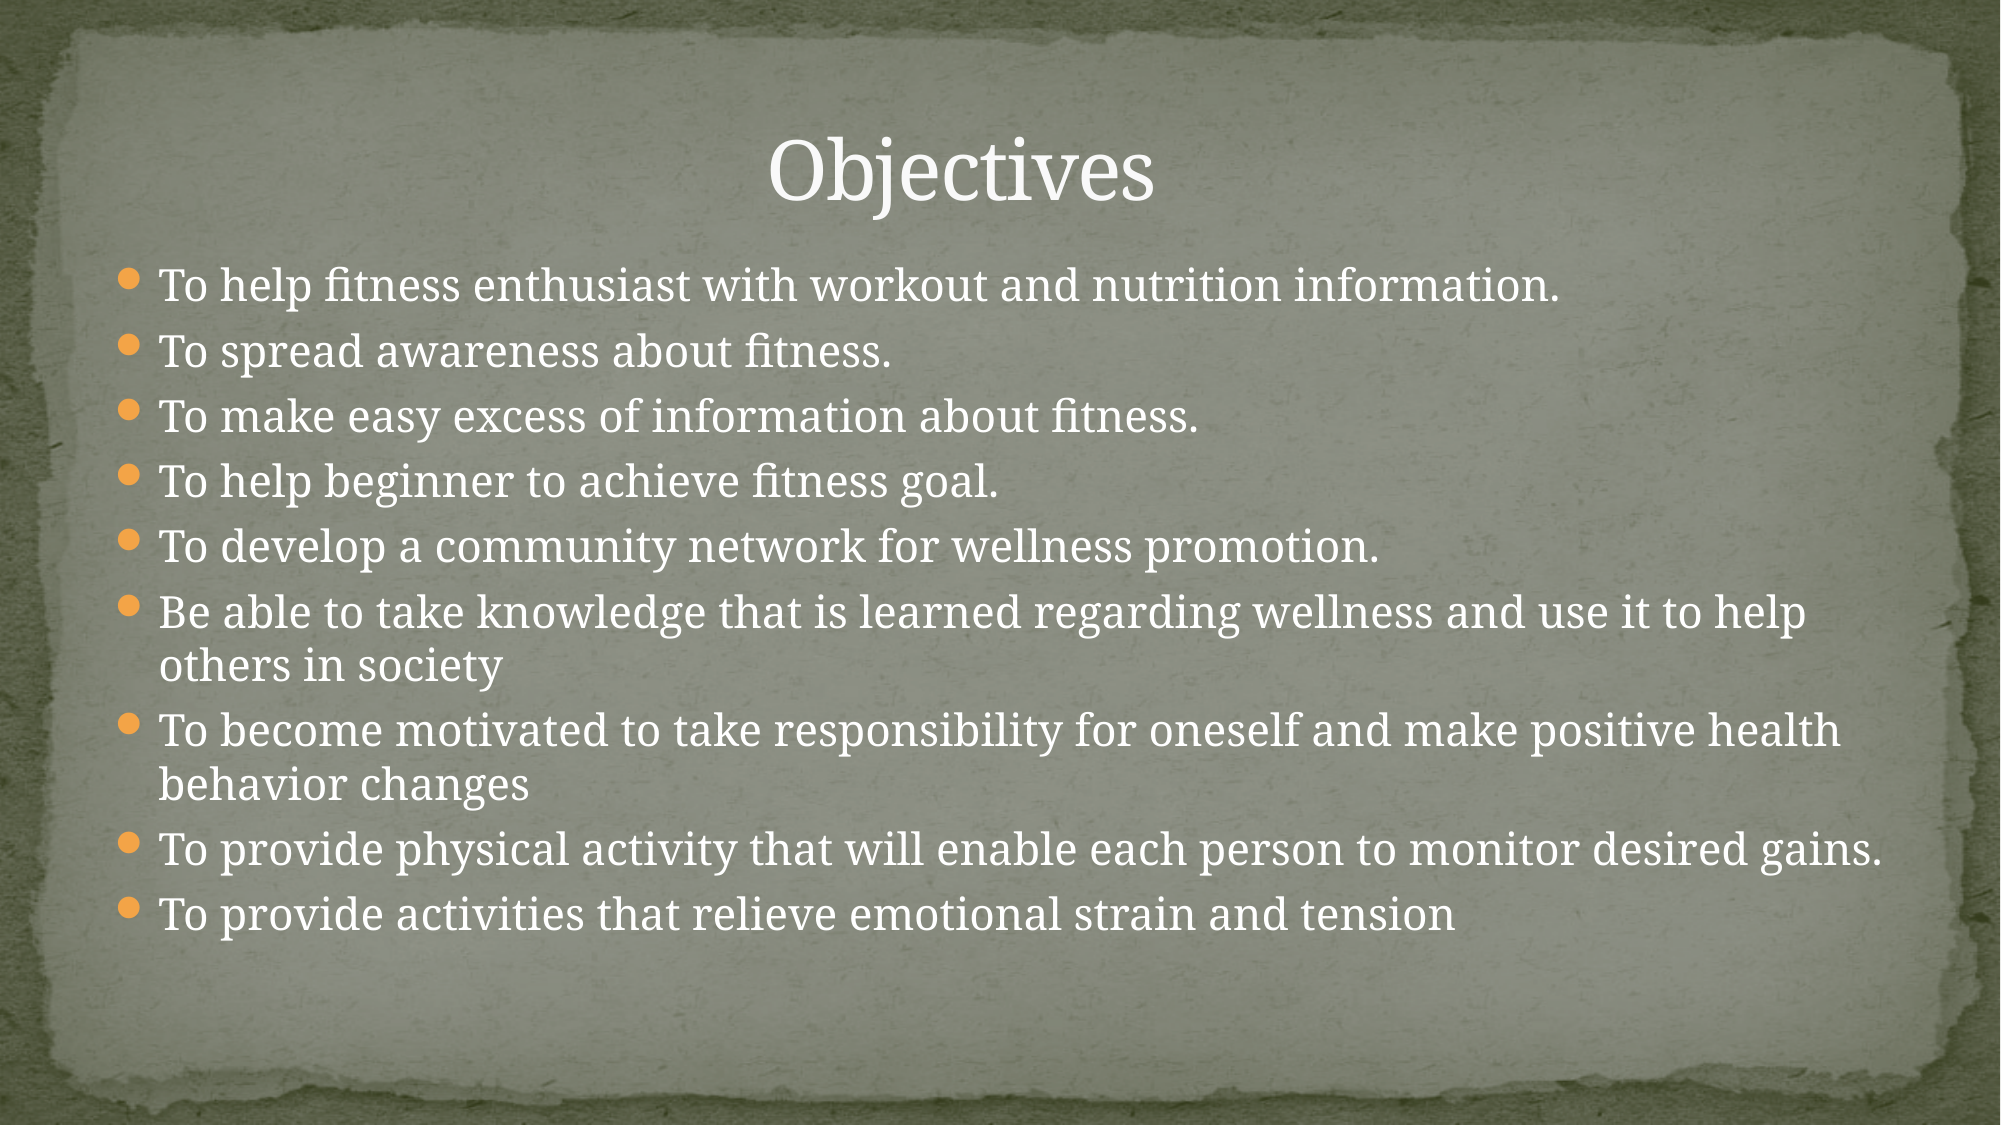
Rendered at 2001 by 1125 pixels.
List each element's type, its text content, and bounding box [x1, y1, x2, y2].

list To help fitness enthusiast with workout and nutrition information. To spread awareness about fitness. To make easy excess of information about fitness. To help beginner to achieve fitness goal. To develop a community network for wellness promotion. Be able to take knowledge that is learned regarding wellness and use it to help others in society To become motivated to take responsibility for oneself and make positive health behavior changes To provide physical activity that will enable each person to monitor desired gains. To provide activities that relieve emotional strain and tension [99, 249, 1900, 1000]
title Objectives [99, 24, 1900, 225]
